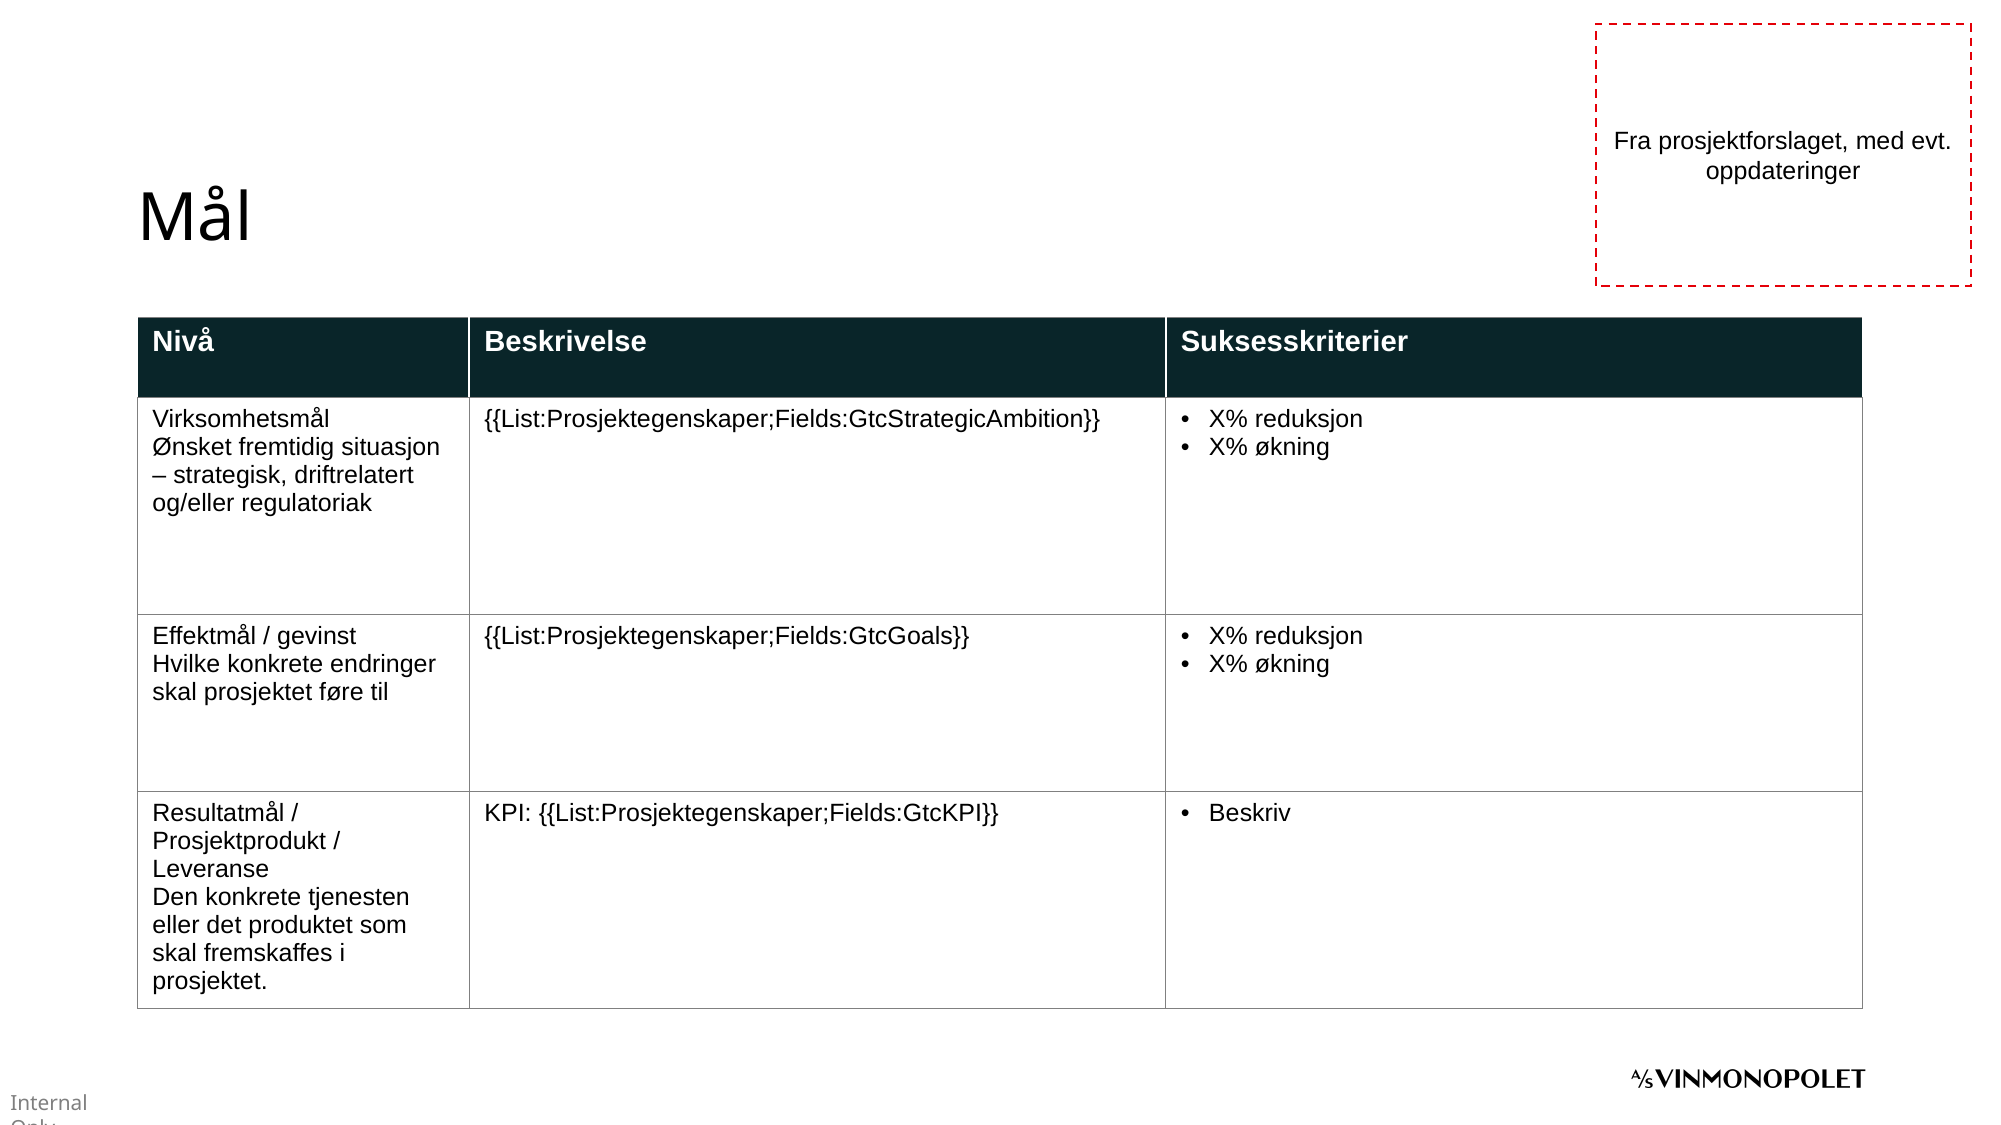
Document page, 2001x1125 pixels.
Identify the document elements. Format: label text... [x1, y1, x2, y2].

table_header Beskrivelse [470, 318, 1165, 397]
table_cell Beskriv [1166, 792, 1862, 1008]
table_cell X% reduksjon X% økning [1166, 615, 1862, 791]
table_cell {{List:Prosjektegenskaper;Fields:GtcStrategicAmbition}} [470, 398, 1165, 614]
table_header Nivå [138, 318, 468, 397]
table_cell X% reduksjon X% økning [1166, 398, 1862, 614]
table_header Suksesskriterier [1167, 318, 1862, 397]
table_cell KPI: {{List:Prosjektegenskaper;Fields:GtcKPI}} [470, 792, 1165, 1008]
table_cell Effektmål / gevinst Hvilke konkrete endringer skal prosjektet føre til [138, 615, 469, 791]
text_box Fra prosjektforslaget, med evt. oppdateringer [1595, 23, 1972, 287]
table_cell {{List:Prosjektegenskaper;Fields:GtcGoals}} [470, 615, 1165, 791]
table_cell Resultatmål / Prosjektprodukt / Leveranse Den konkrete tjenesten eller det produktet som skal fremskaffes i prosjektet. [138, 792, 469, 1008]
table_cell Virksomhetsmål Ønsket fremtidig situasjon – strategisk, driftrelatert og/eller regulatoriak [138, 398, 469, 614]
title Mål [137, 84, 1595, 262]
